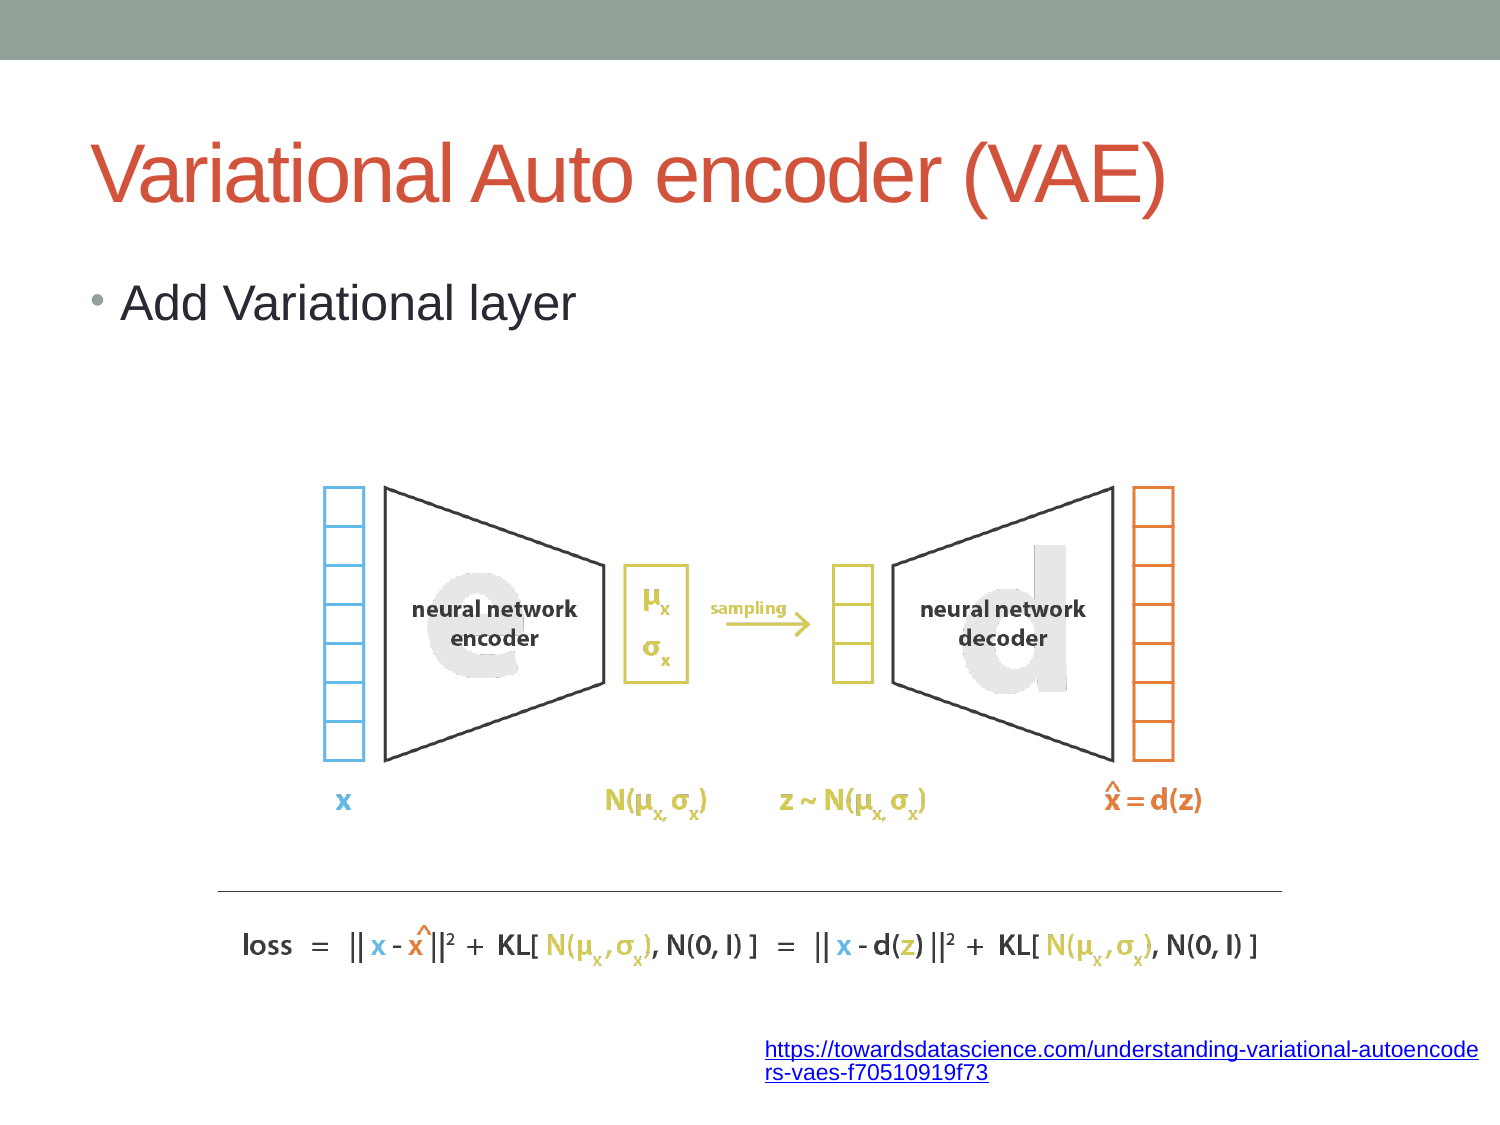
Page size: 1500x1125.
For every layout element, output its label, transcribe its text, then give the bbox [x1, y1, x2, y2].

title Variational Auto encoder (VAE) [75, 87, 1425, 250]
list Add Variational layer [75, 262, 1425, 1063]
picture [159, 424, 1341, 1000]
text_box https://towardsdatascience.com/understanding-variational-autoencoders-vaes-f70510919f73 [749, 1027, 1500, 1070]
